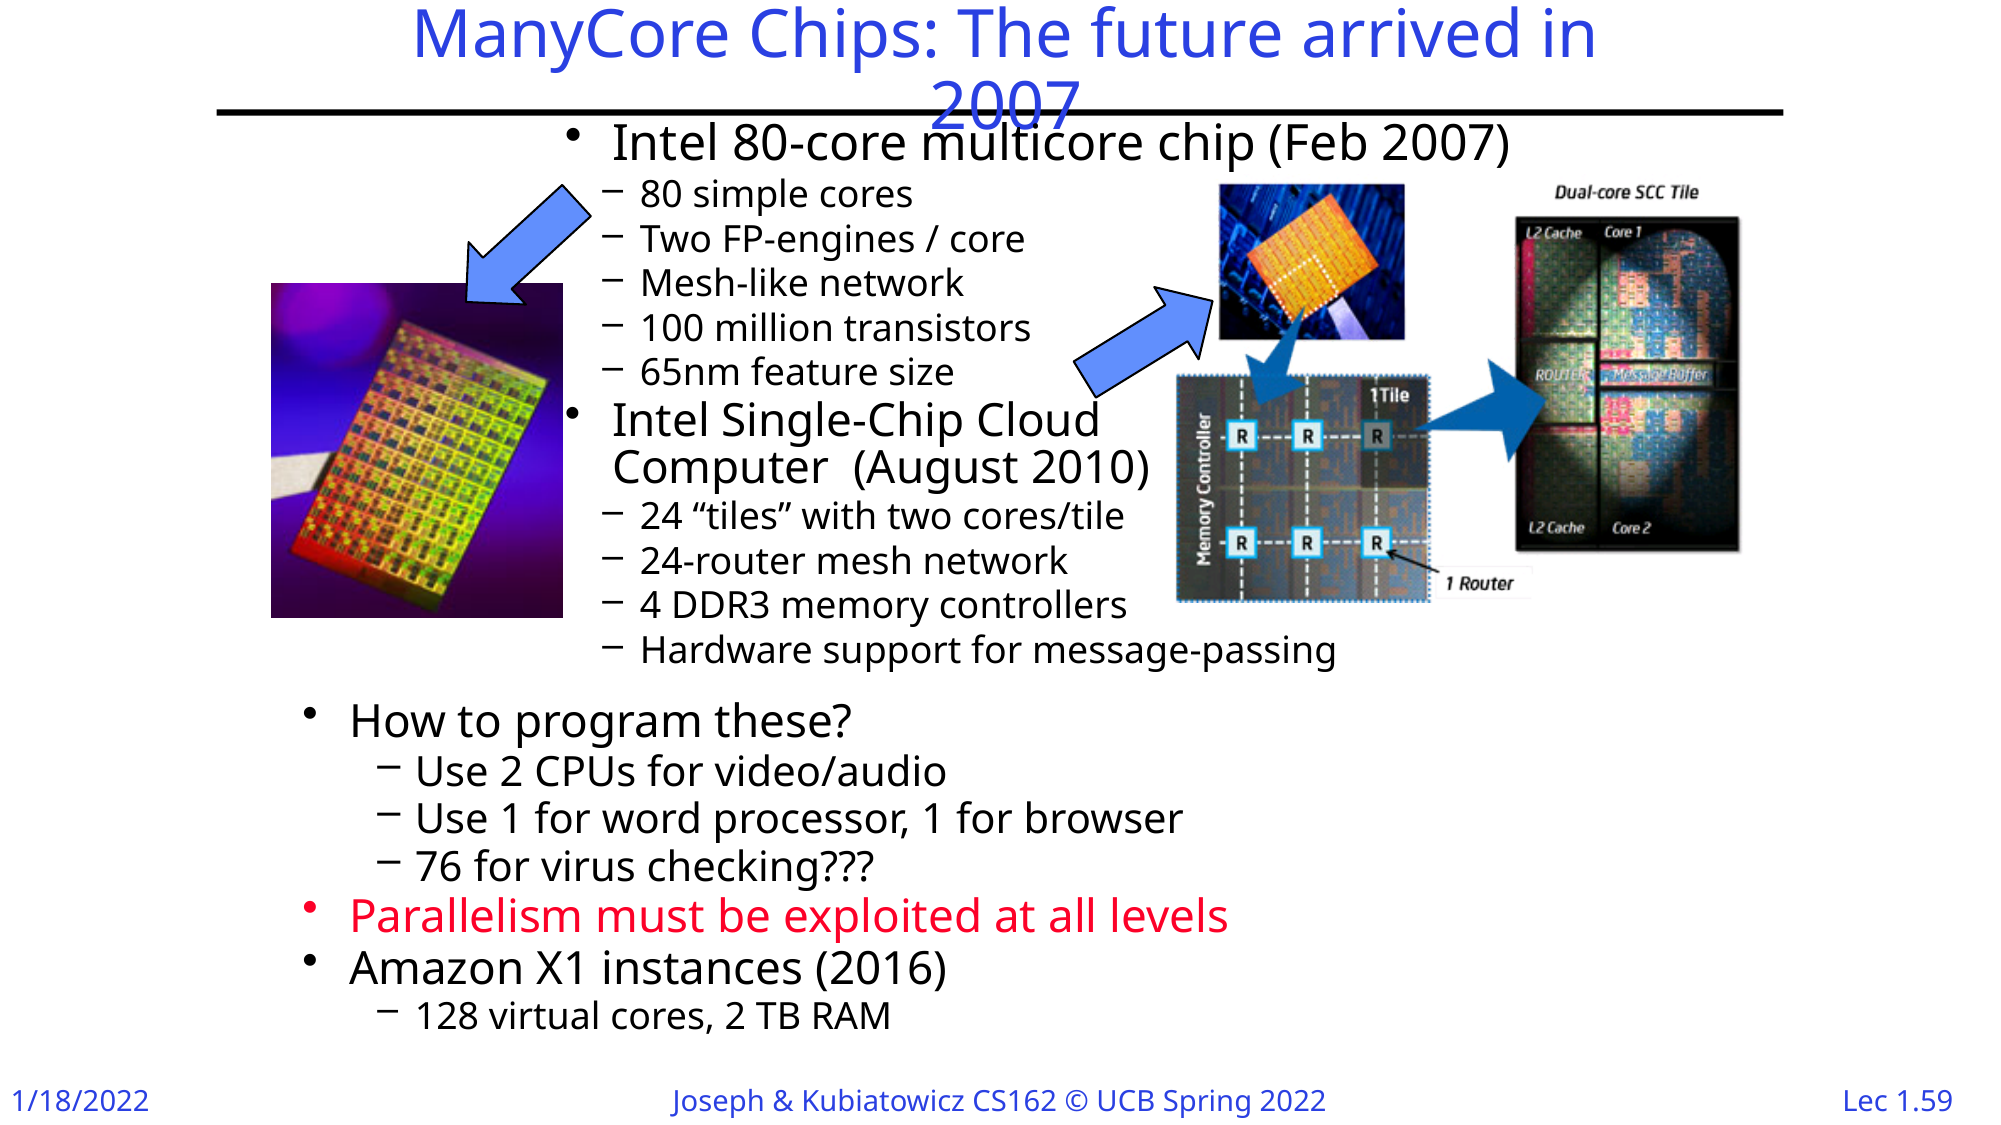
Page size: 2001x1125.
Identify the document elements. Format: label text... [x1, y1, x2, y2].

list How to program these? Use 2 CPUs for video/audio Use 1 for word processor, 1 for browser 76 for virus checking??? Parallelism must be exploited at all levels Amazon X1 instances (2016) 128 virtual cores, 2 TB RAM [287, 699, 1750, 1088]
title ManyCore Chips: The future arrived in 2007 [324, 23, 1688, 120]
text_box Intel 80-core multicore chip (Feb 2007) 80 simple cores Two FP-engines / core Mesh-like network 100 million transistors 65nm feature size Intel Single-Chip Cloud Computer (August 2010) 24 “tiles” with two cores/tile 24-router mesh network 4 DDR3 memory controllers Hardware support for message-passing [549, 112, 1575, 763]
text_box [1073, 174, 1751, 603]
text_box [271, 208, 597, 618]
